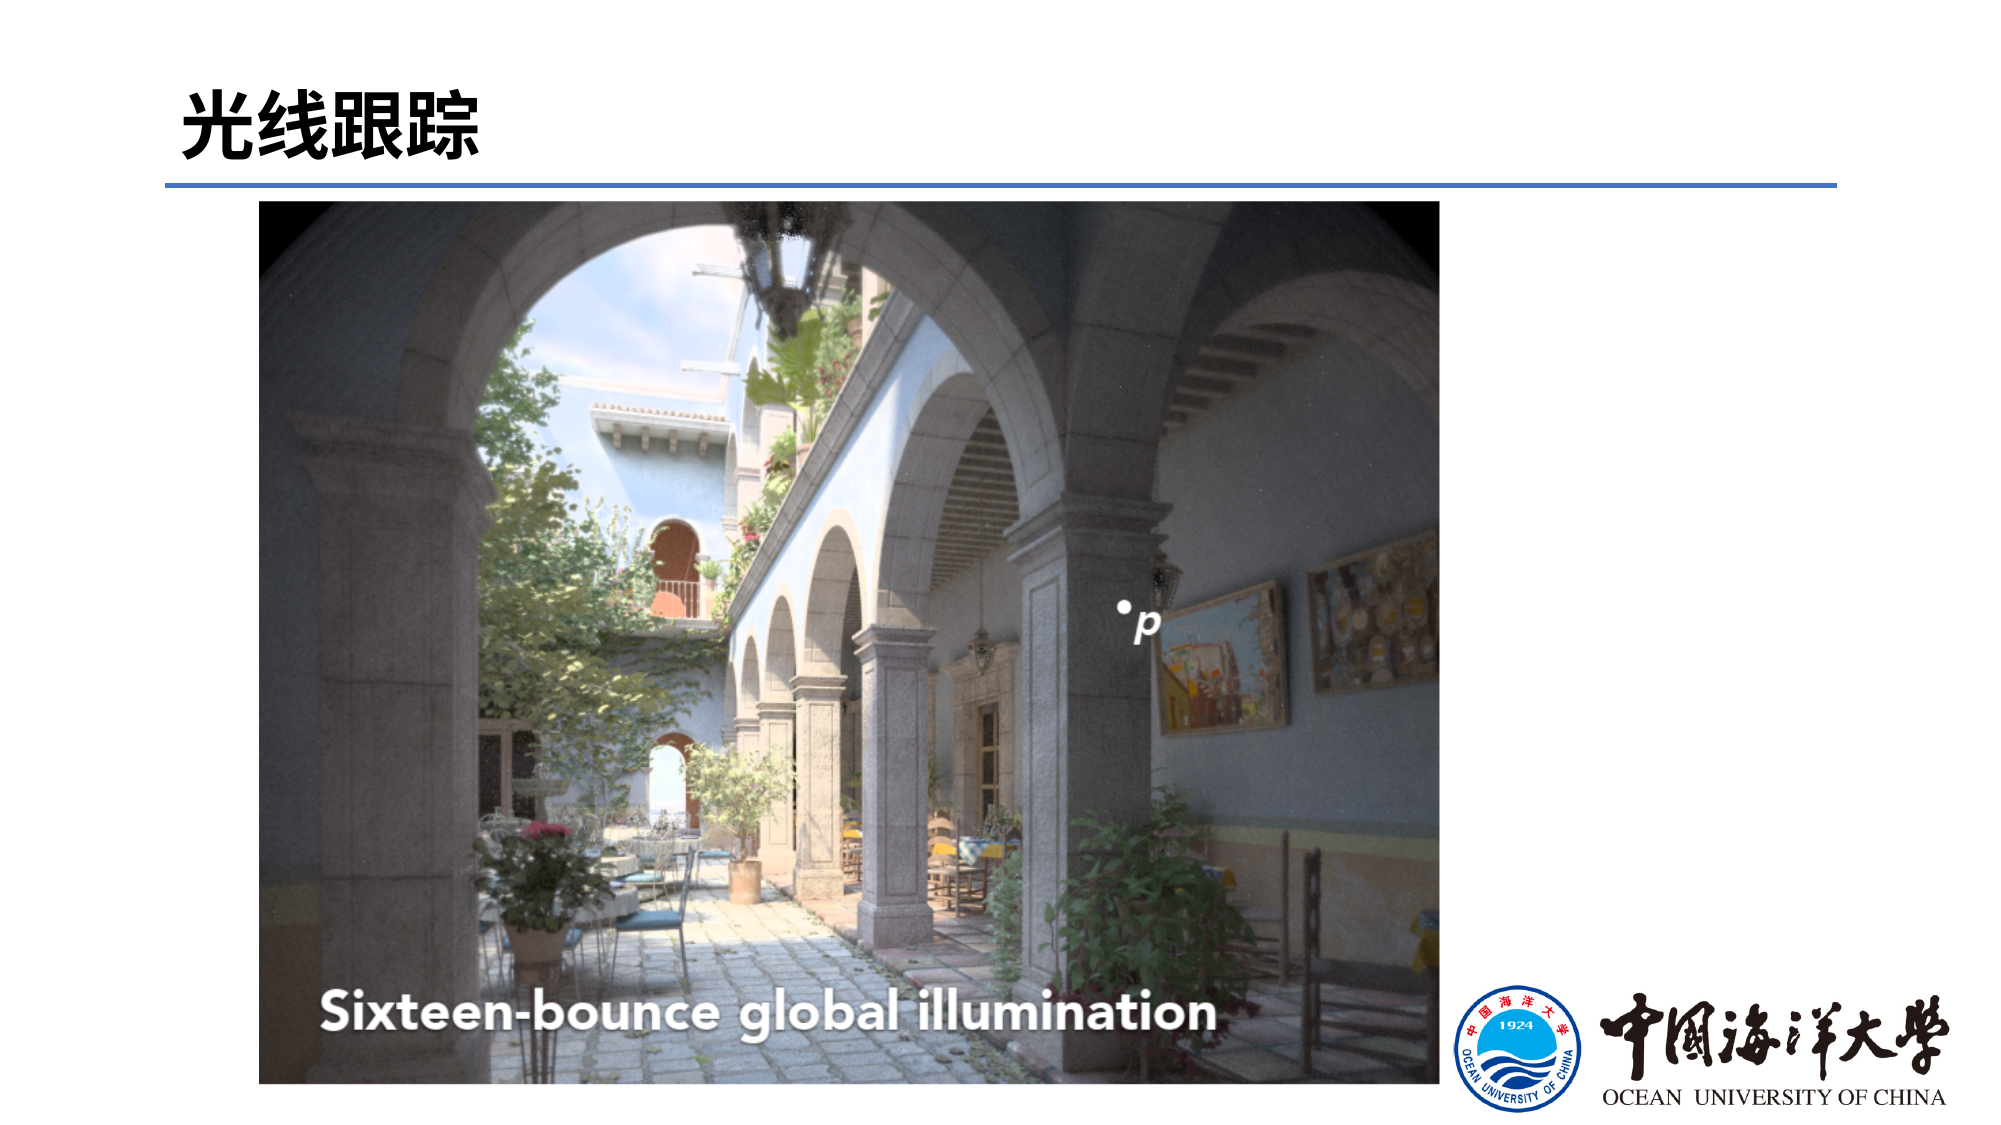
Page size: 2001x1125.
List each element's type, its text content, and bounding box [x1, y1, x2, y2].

picture [259, 200, 2000, 1125]
text_box 光线跟踪 [165, 71, 1835, 176]
